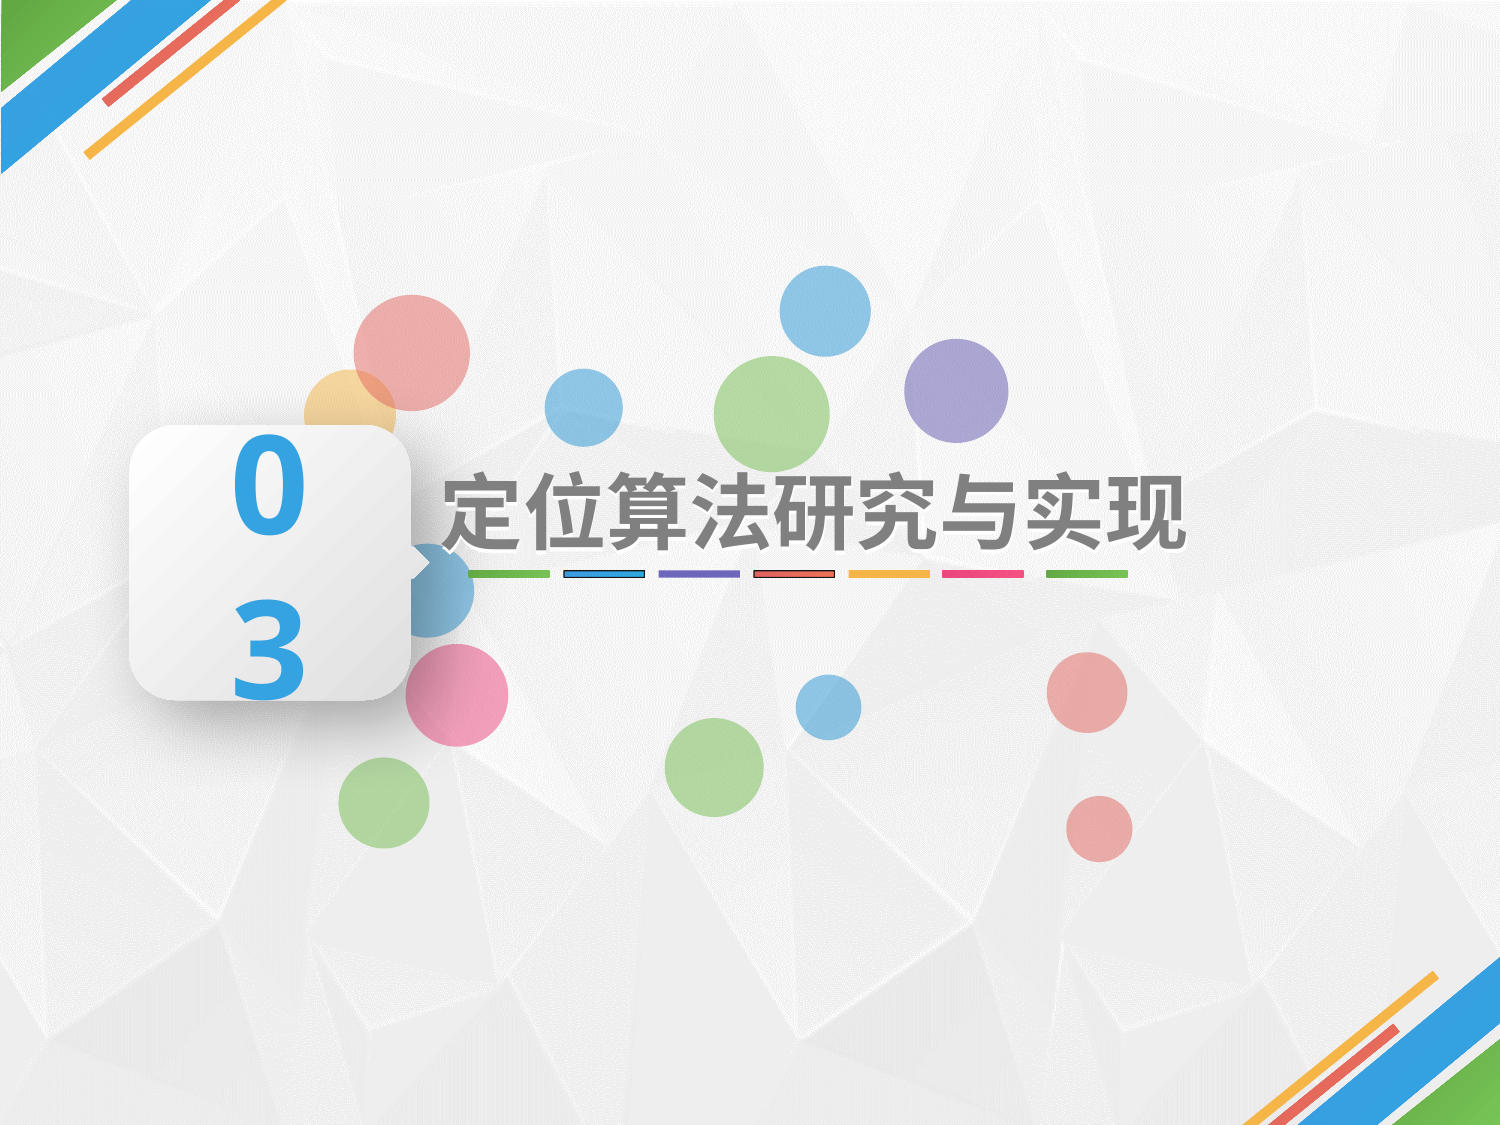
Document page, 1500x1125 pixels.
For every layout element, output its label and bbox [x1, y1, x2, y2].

text_box [419, 452, 1439, 640]
text_box [129, 424, 430, 701]
text_box [0, 0, 1500, 1125]
